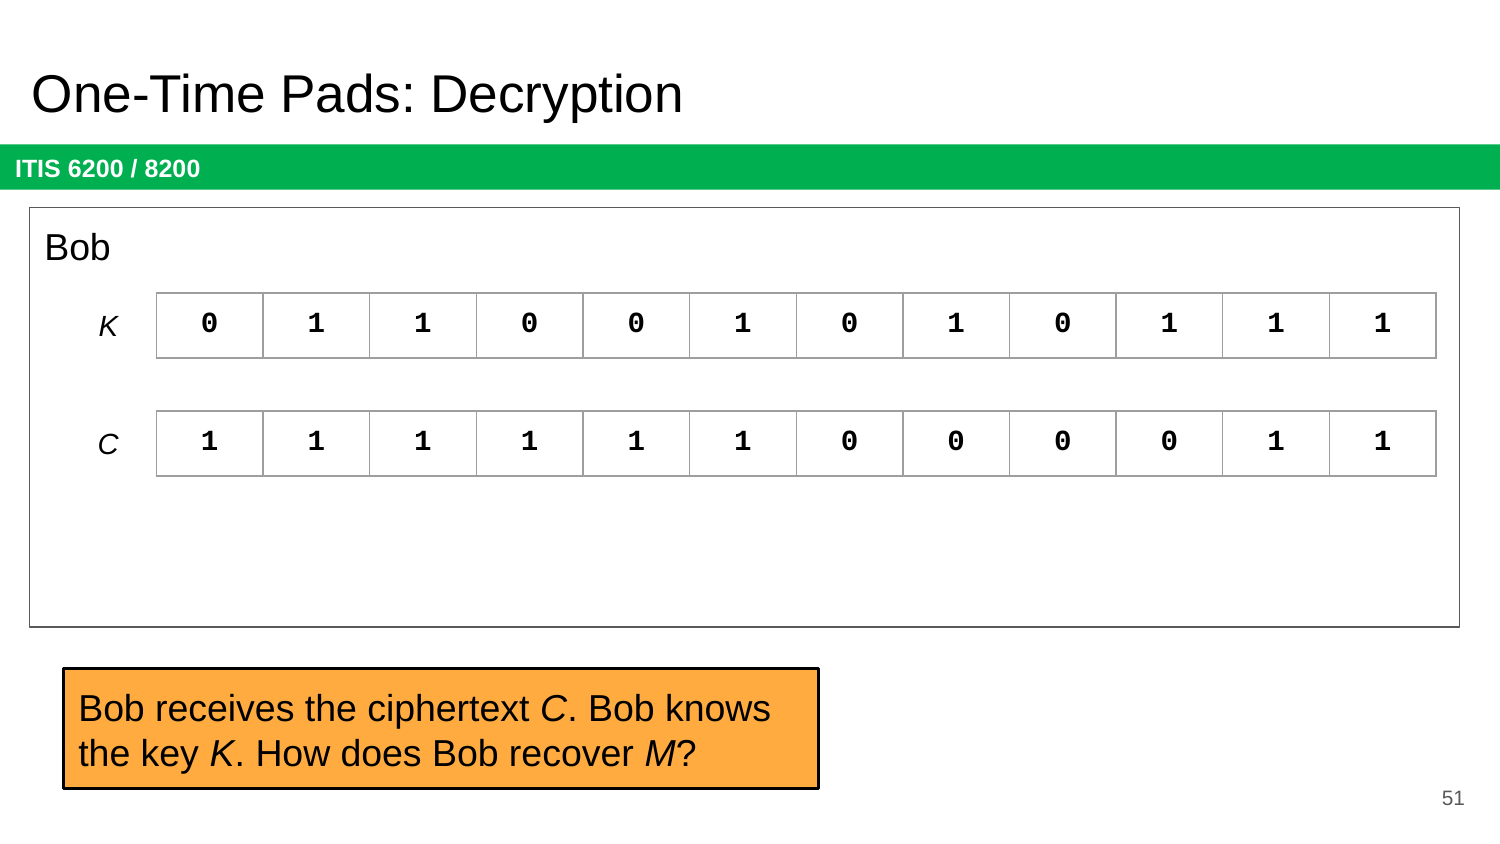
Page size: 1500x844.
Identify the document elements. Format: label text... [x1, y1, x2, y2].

table_header 1 [1223, 412, 1329, 475]
text_box C [63, 410, 154, 476]
text_box K [63, 292, 154, 358]
table_header 0 [584, 294, 689, 357]
table_header 1 [370, 412, 476, 475]
text_box Bob receives the ciphertext C. Bob knows the key K. How does Bob recover M? [63, 668, 819, 789]
table_header 0 [1010, 294, 1115, 357]
table_header 1 [1330, 294, 1435, 357]
table_header 1 [370, 294, 476, 357]
table_header 1 [1330, 412, 1435, 475]
text_box [29, 207, 1460, 628]
table_header 0 [797, 412, 902, 475]
table_header 1 [264, 412, 369, 475]
table_header 0 [477, 294, 582, 357]
table_header 1 [1117, 294, 1222, 357]
table_header 1 [584, 412, 689, 475]
table_header 1 [264, 294, 369, 357]
table_header 1 [1223, 294, 1329, 357]
table_header 1 [157, 412, 262, 475]
table_header 0 [904, 412, 1009, 475]
text_box Bob [29, 207, 155, 283]
table_header 0 [1010, 412, 1115, 475]
table_header 1 [690, 412, 796, 475]
table_header 0 [157, 294, 262, 357]
slide_number 51 [1389, 764, 1480, 830]
table_header 1 [690, 294, 796, 357]
table_header 0 [797, 294, 902, 357]
table_header 1 [904, 294, 1009, 357]
title One-Time Pads: Decryption [16, 44, 1415, 139]
table_header 0 [1117, 412, 1222, 475]
table_header 1 [477, 412, 582, 475]
